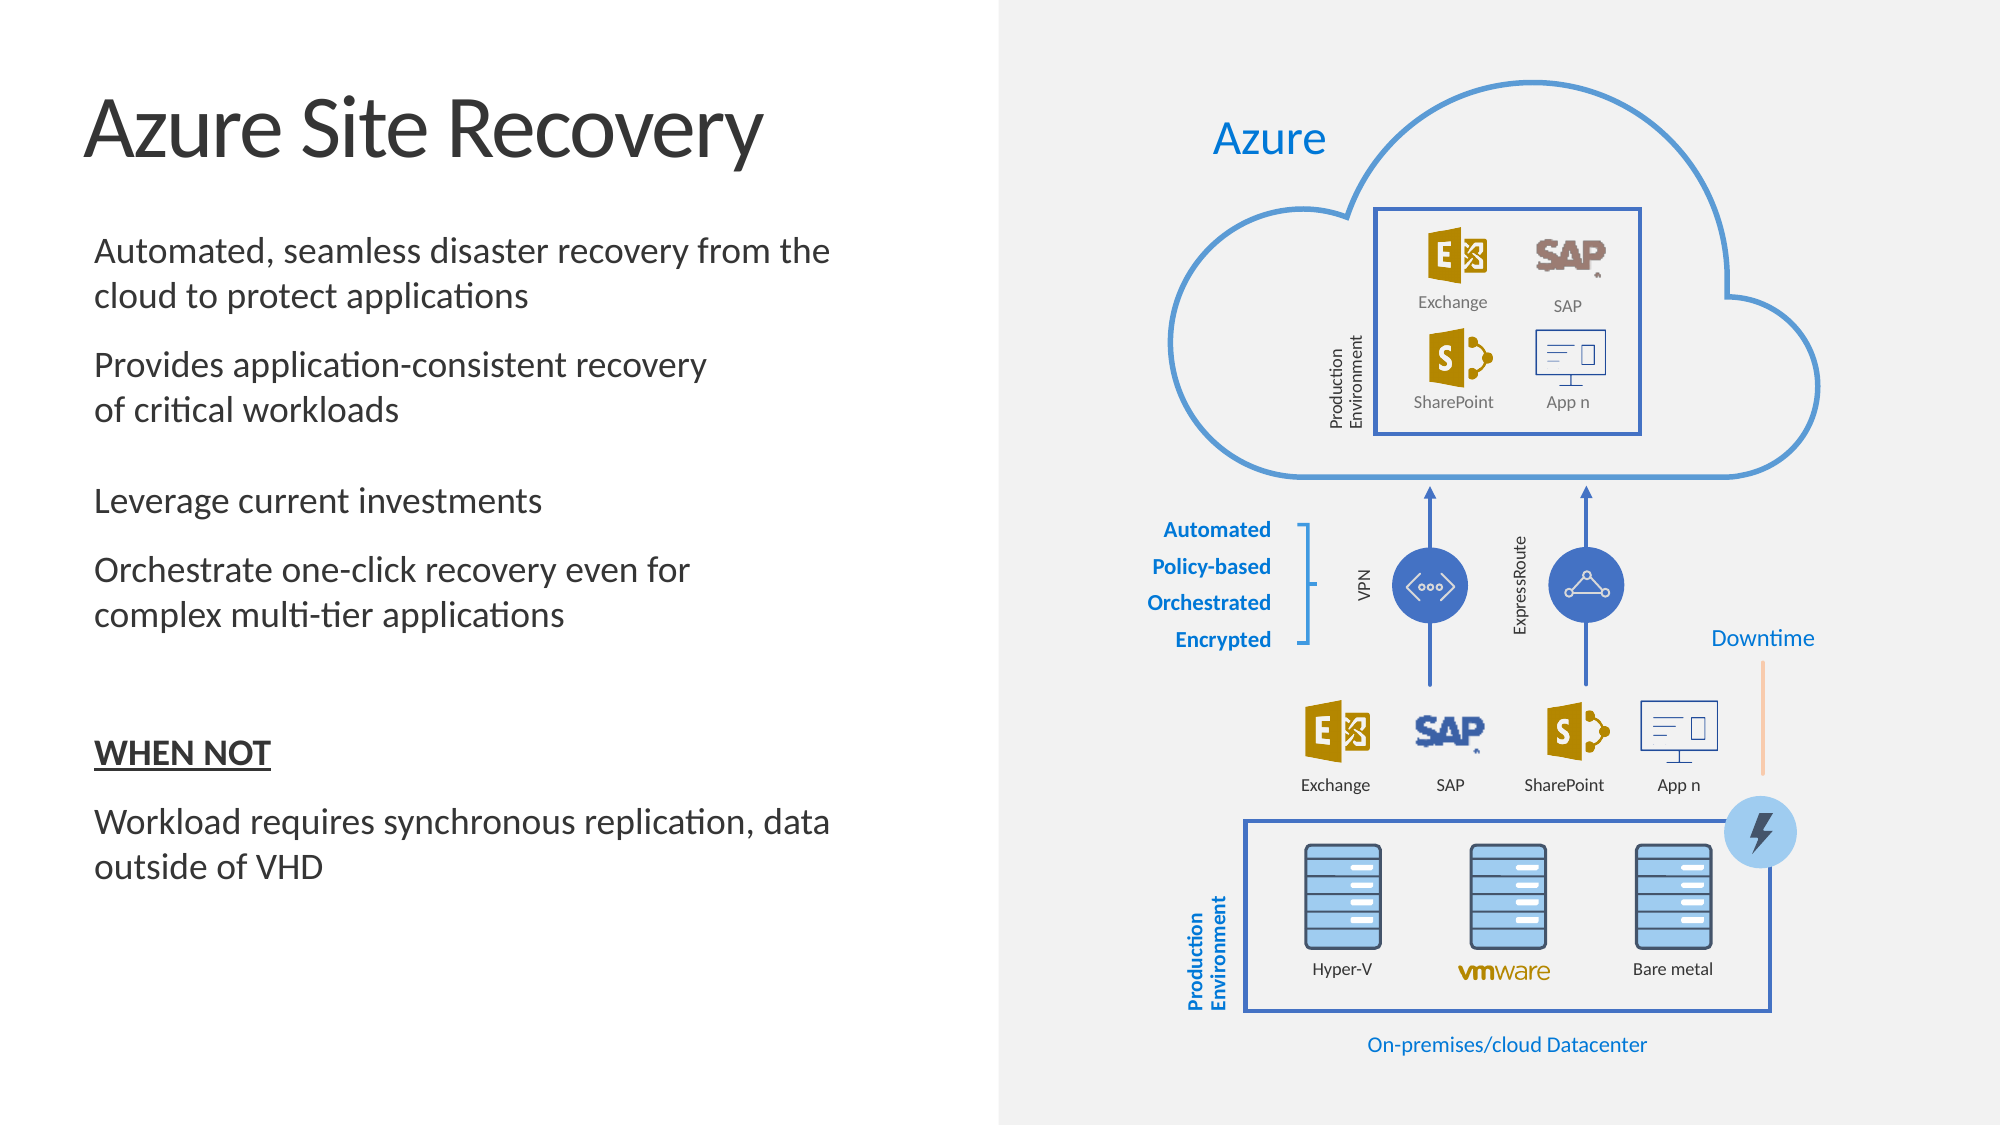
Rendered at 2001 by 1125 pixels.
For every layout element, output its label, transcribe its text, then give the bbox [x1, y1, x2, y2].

text_box [1245, 820, 1771, 1011]
picture [1564, 570, 1611, 598]
text_box ExpressRoute [1509, 535, 1530, 636]
text_box Exchange [1300, 776, 1371, 796]
text_box On-premises/cloud Datacenter [1367, 1033, 1649, 1058]
picture [1304, 700, 1370, 763]
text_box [1305, 845, 1381, 949]
picture [1405, 572, 1456, 602]
text_box SharePoint [1524, 776, 1605, 796]
text_box Production Environment [1183, 896, 1231, 1012]
text_box Automated Policy-based Orchestrated Encrypted [1097, 517, 1272, 653]
text_box App n [1657, 776, 1701, 796]
text_box VPN [1354, 570, 1374, 602]
text_box Azure Site Recovery [68, 72, 934, 220]
text_box [998, 0, 2000, 1125]
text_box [1471, 845, 1546, 949]
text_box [1297, 524, 1317, 644]
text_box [1394, 485, 1466, 685]
text_box Automated, seamless disaster recovery from the cloud to protect applications Provides application-consistent recovery of critical workloads Leverage current investments Orchestrate one-click recovery even for complex multi-tier applications WHEN NOT Workload requires synchronous replication, data outside of VHD [64, 218, 890, 895]
picture [1447, 948, 1560, 993]
text_box Hyper-V [1312, 959, 1373, 980]
text_box Bare metal [1632, 959, 1714, 980]
picture [1413, 706, 1488, 757]
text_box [1724, 795, 1797, 869]
picture [1547, 702, 1610, 761]
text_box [1636, 845, 1711, 949]
picture [1640, 700, 1718, 763]
text_box SAP [1436, 776, 1465, 796]
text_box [1170, 82, 1818, 478]
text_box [1550, 485, 1623, 685]
text_box Downtime [1711, 624, 1816, 652]
